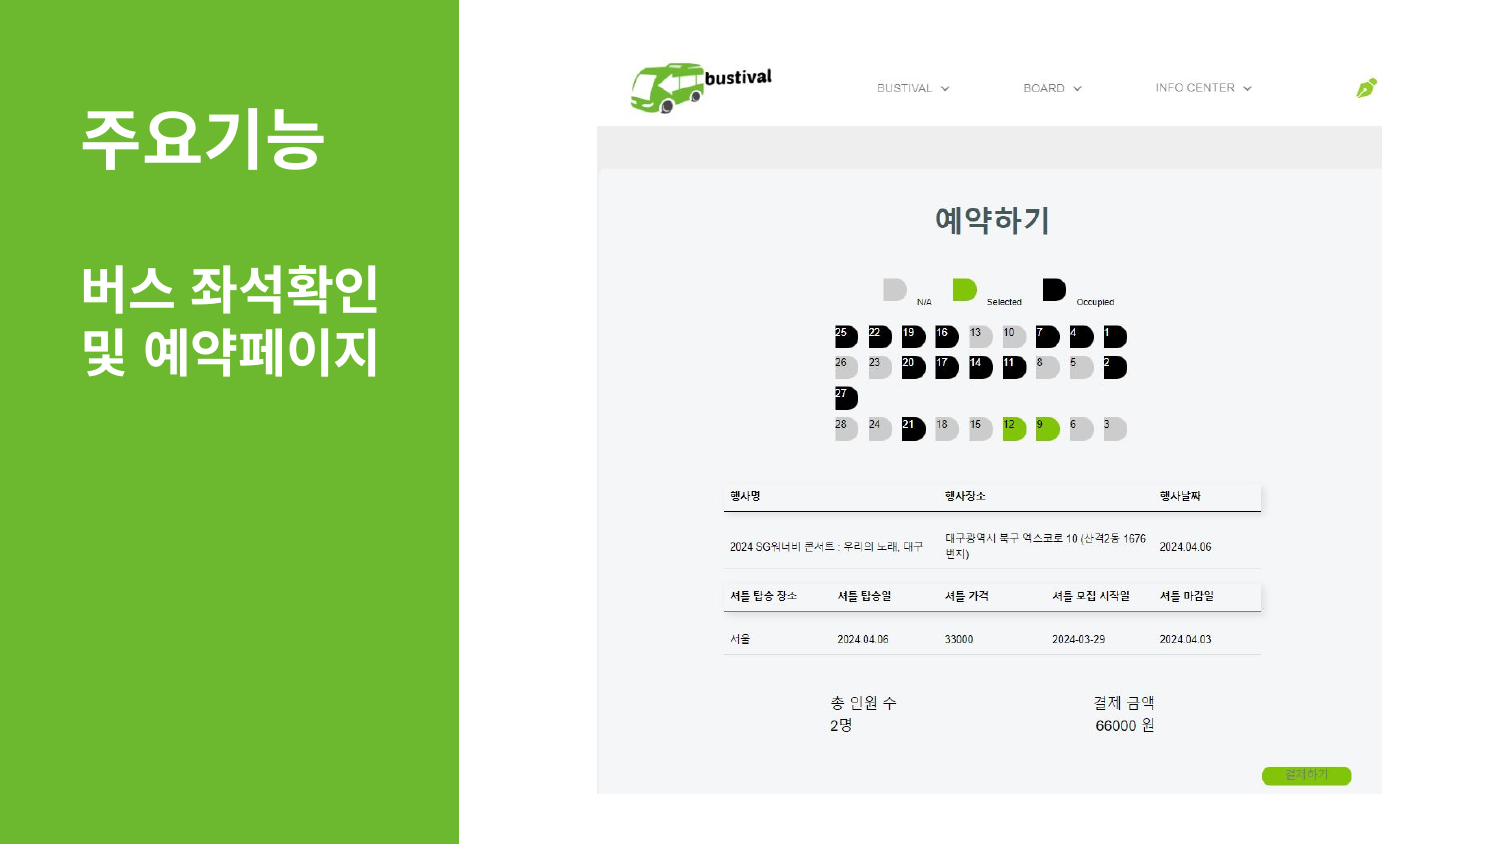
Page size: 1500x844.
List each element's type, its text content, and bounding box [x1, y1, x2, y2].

text_box [0, 0, 461, 844]
title 주요기능 버스 좌석확인 및 예약페이지 [65, 160, 591, 240]
picture [596, 52, 1382, 794]
